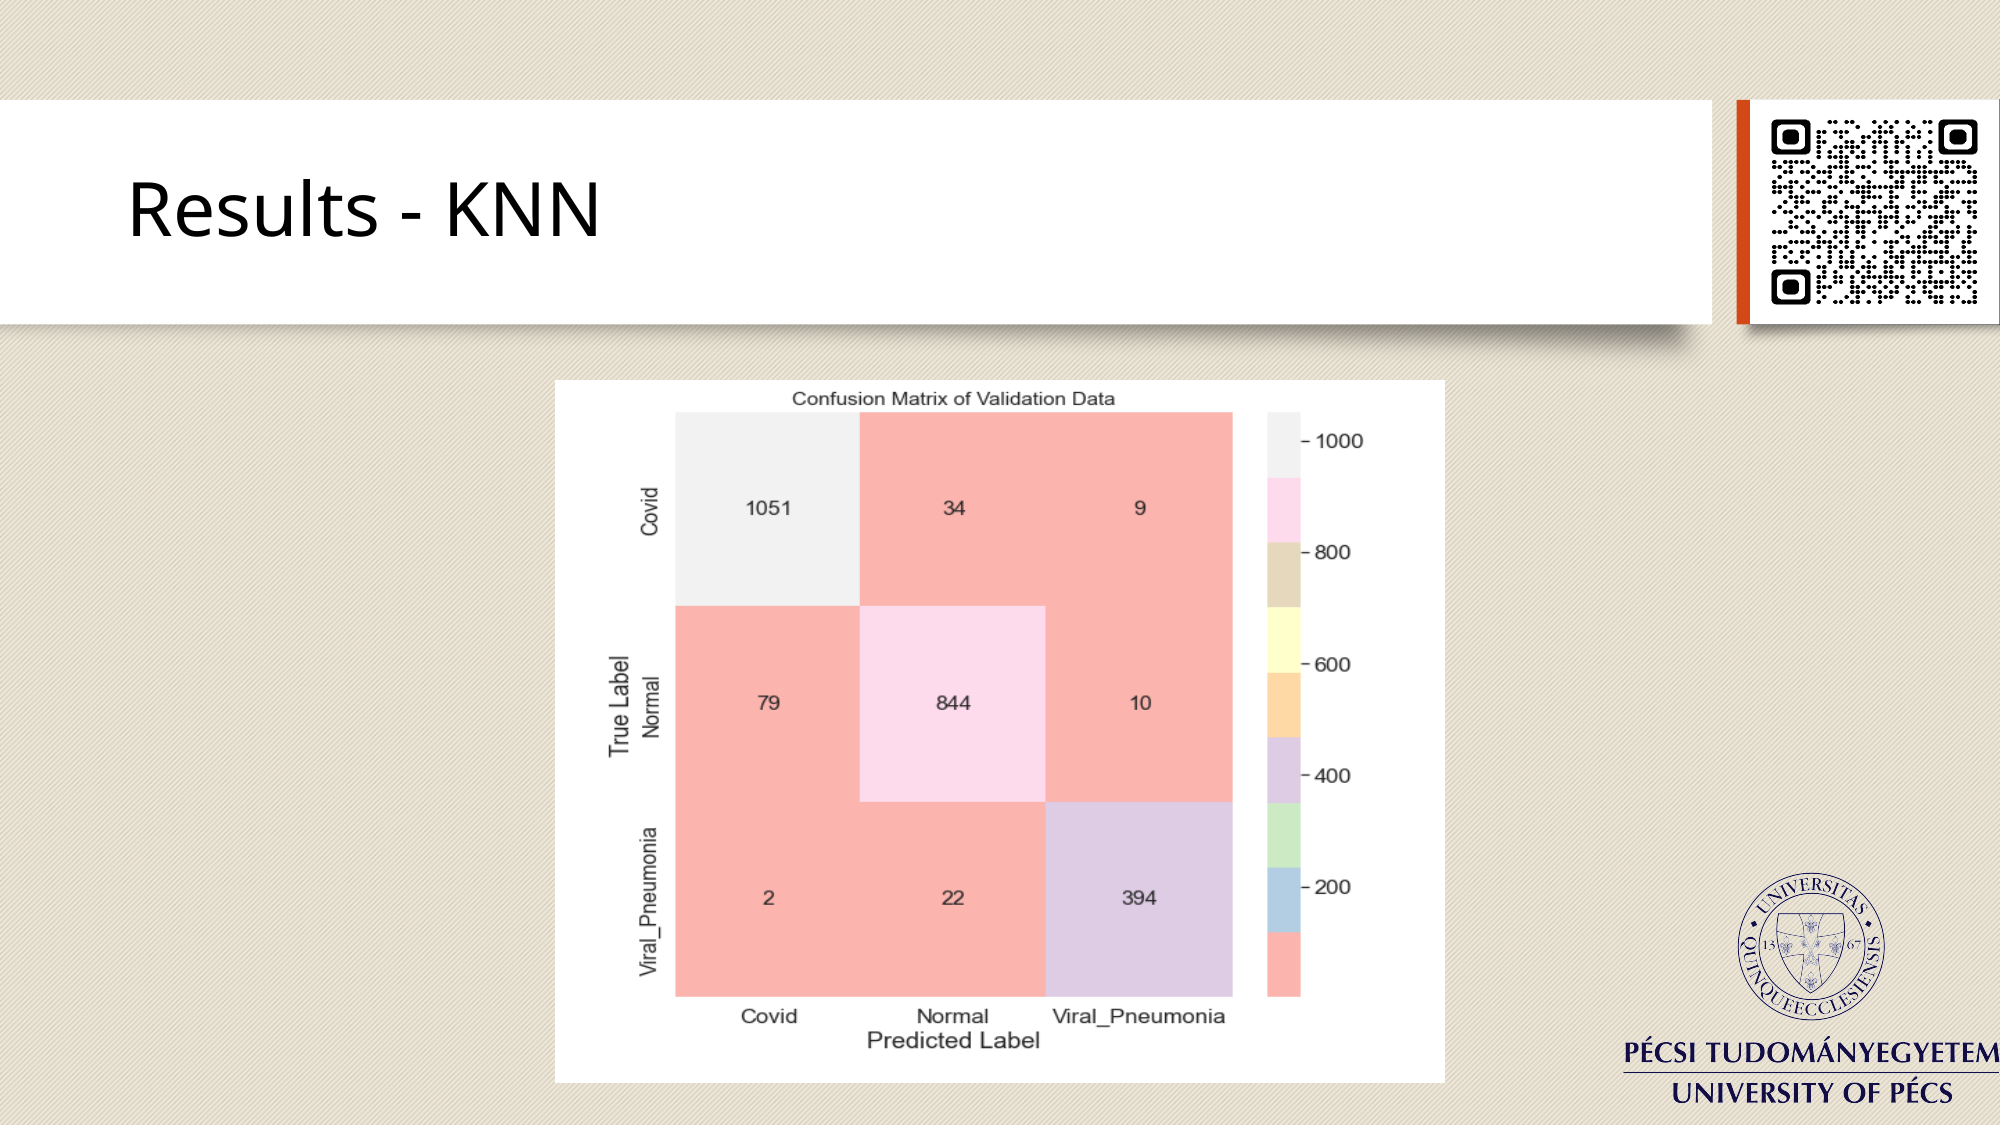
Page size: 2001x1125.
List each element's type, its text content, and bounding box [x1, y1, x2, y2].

title Results - KNN [111, 123, 1689, 301]
picture [1736, 99, 2000, 347]
picture [0, 325, 1713, 376]
picture [1623, 872, 2000, 1104]
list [554, 379, 1445, 1083]
